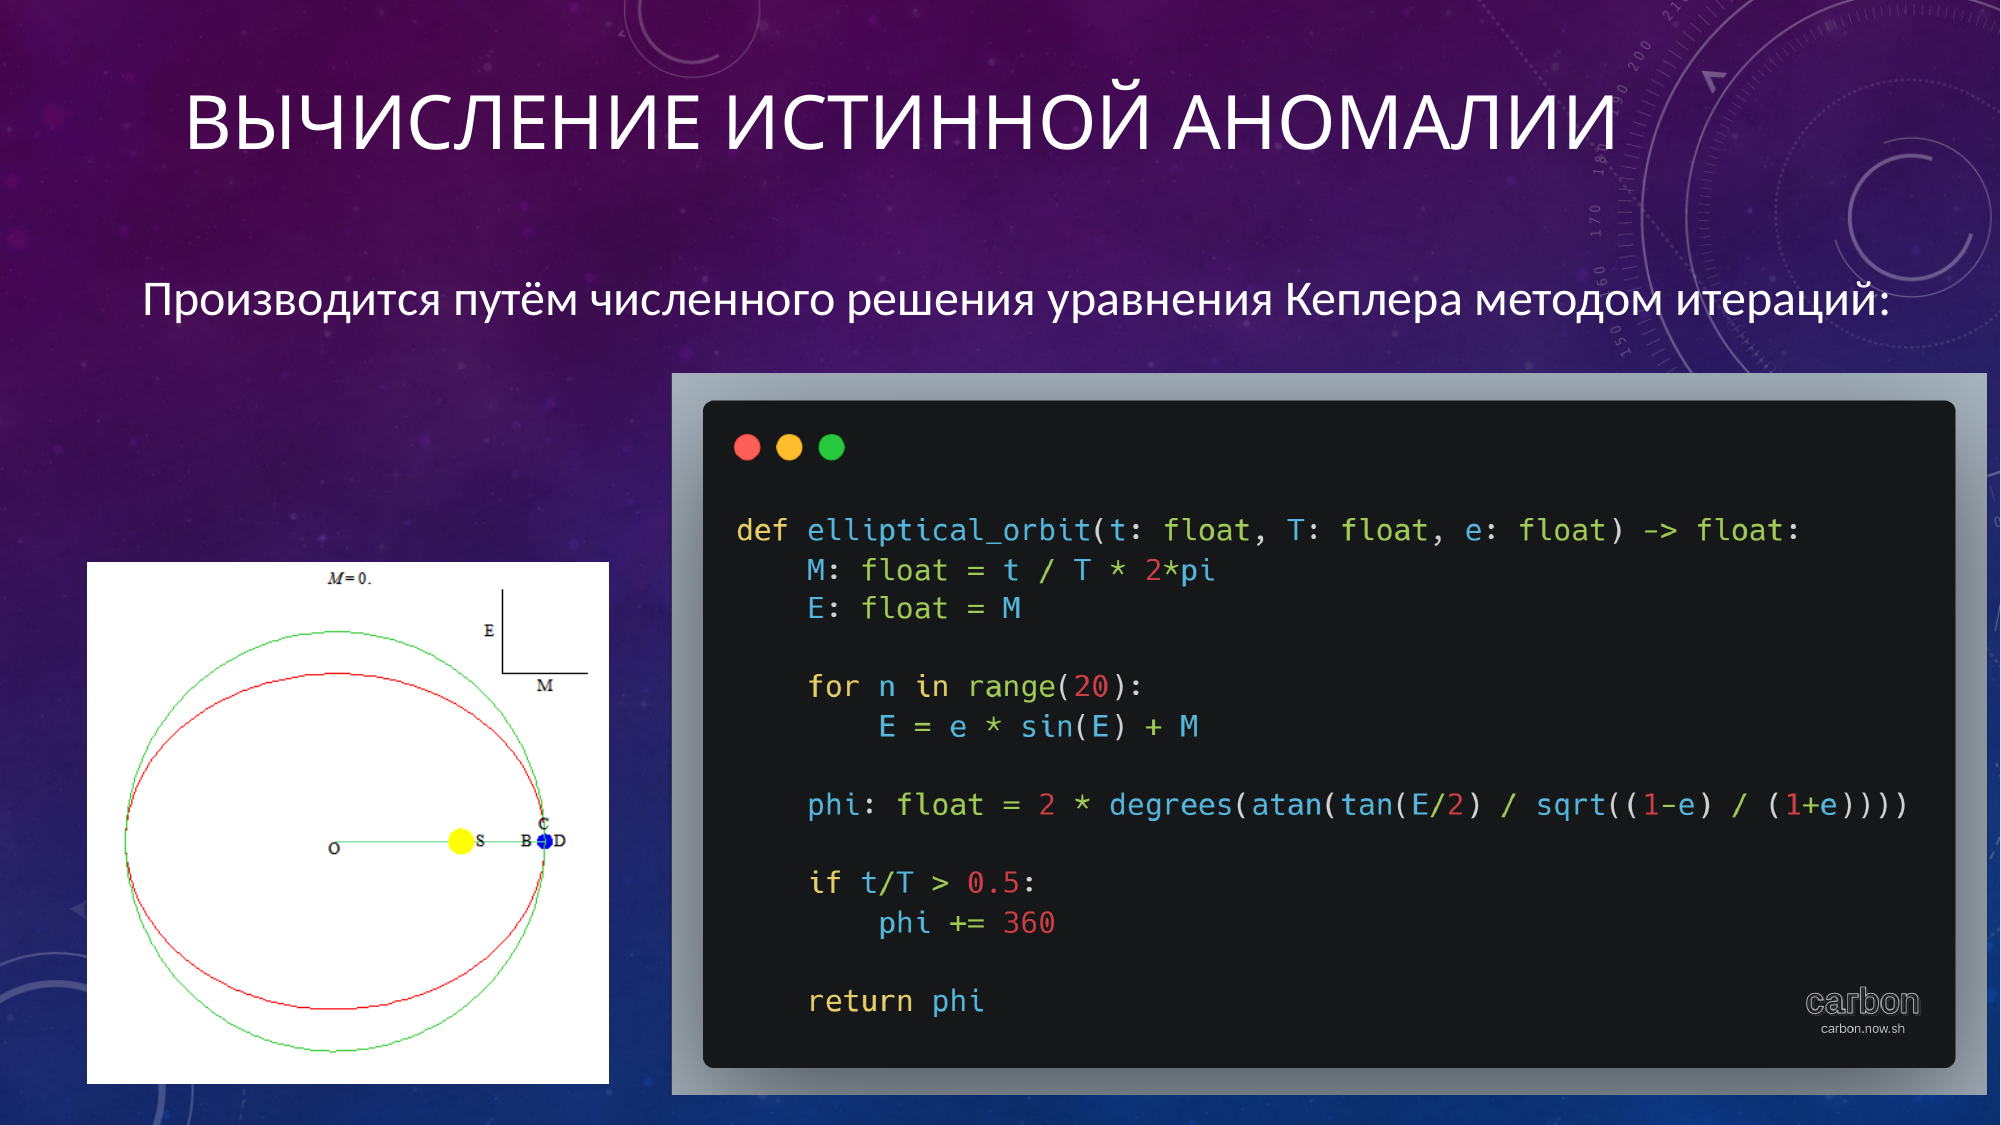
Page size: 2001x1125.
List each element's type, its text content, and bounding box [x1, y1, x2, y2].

title Вычисление истинной аномалии [169, 0, 1831, 239]
picture [0, 0, 2001, 1125]
